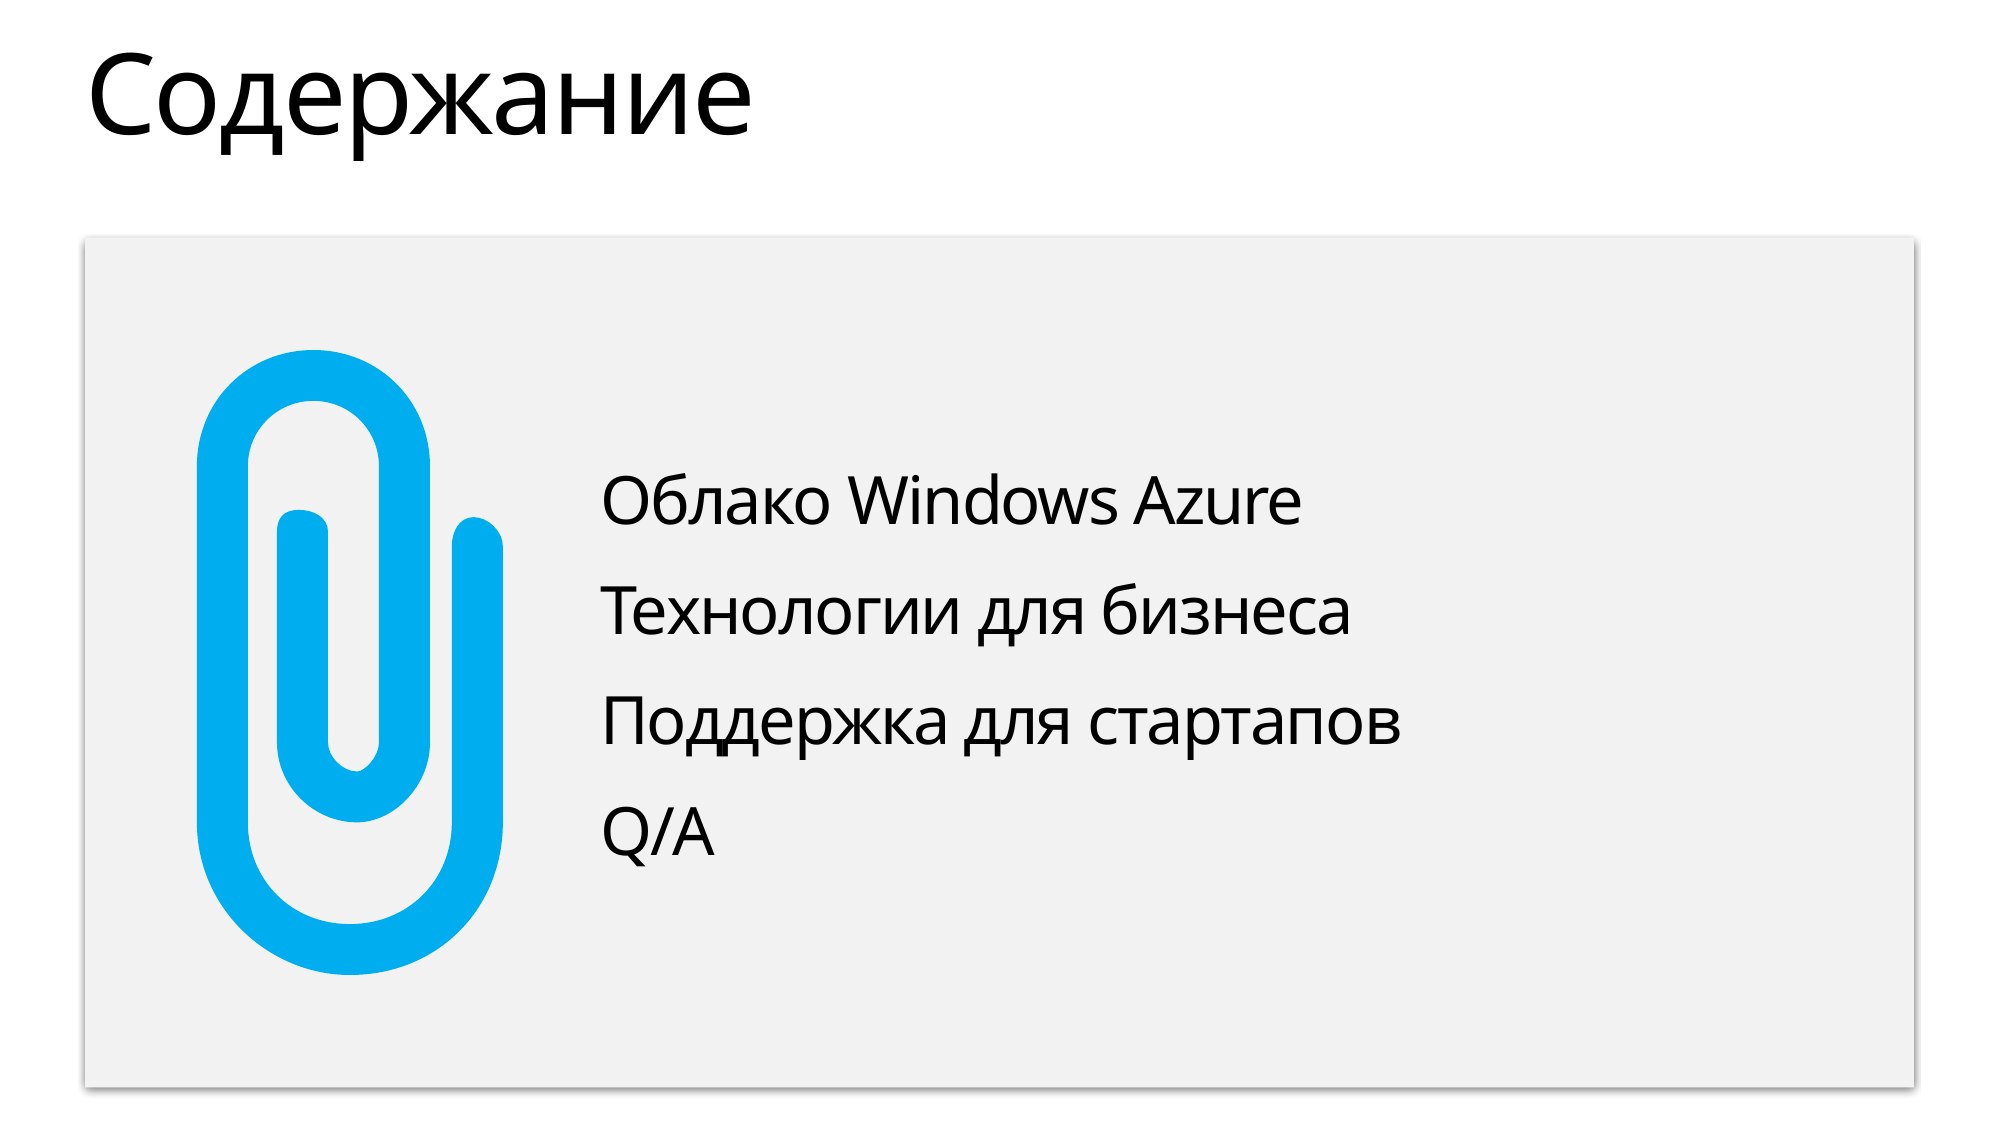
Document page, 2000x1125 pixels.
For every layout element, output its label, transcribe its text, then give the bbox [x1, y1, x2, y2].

list Облако Windows Azure Технологии для бизнеса Поддержка для стартапов Q/A [569, 430, 1784, 876]
title Содержание [85, 37, 1914, 161]
